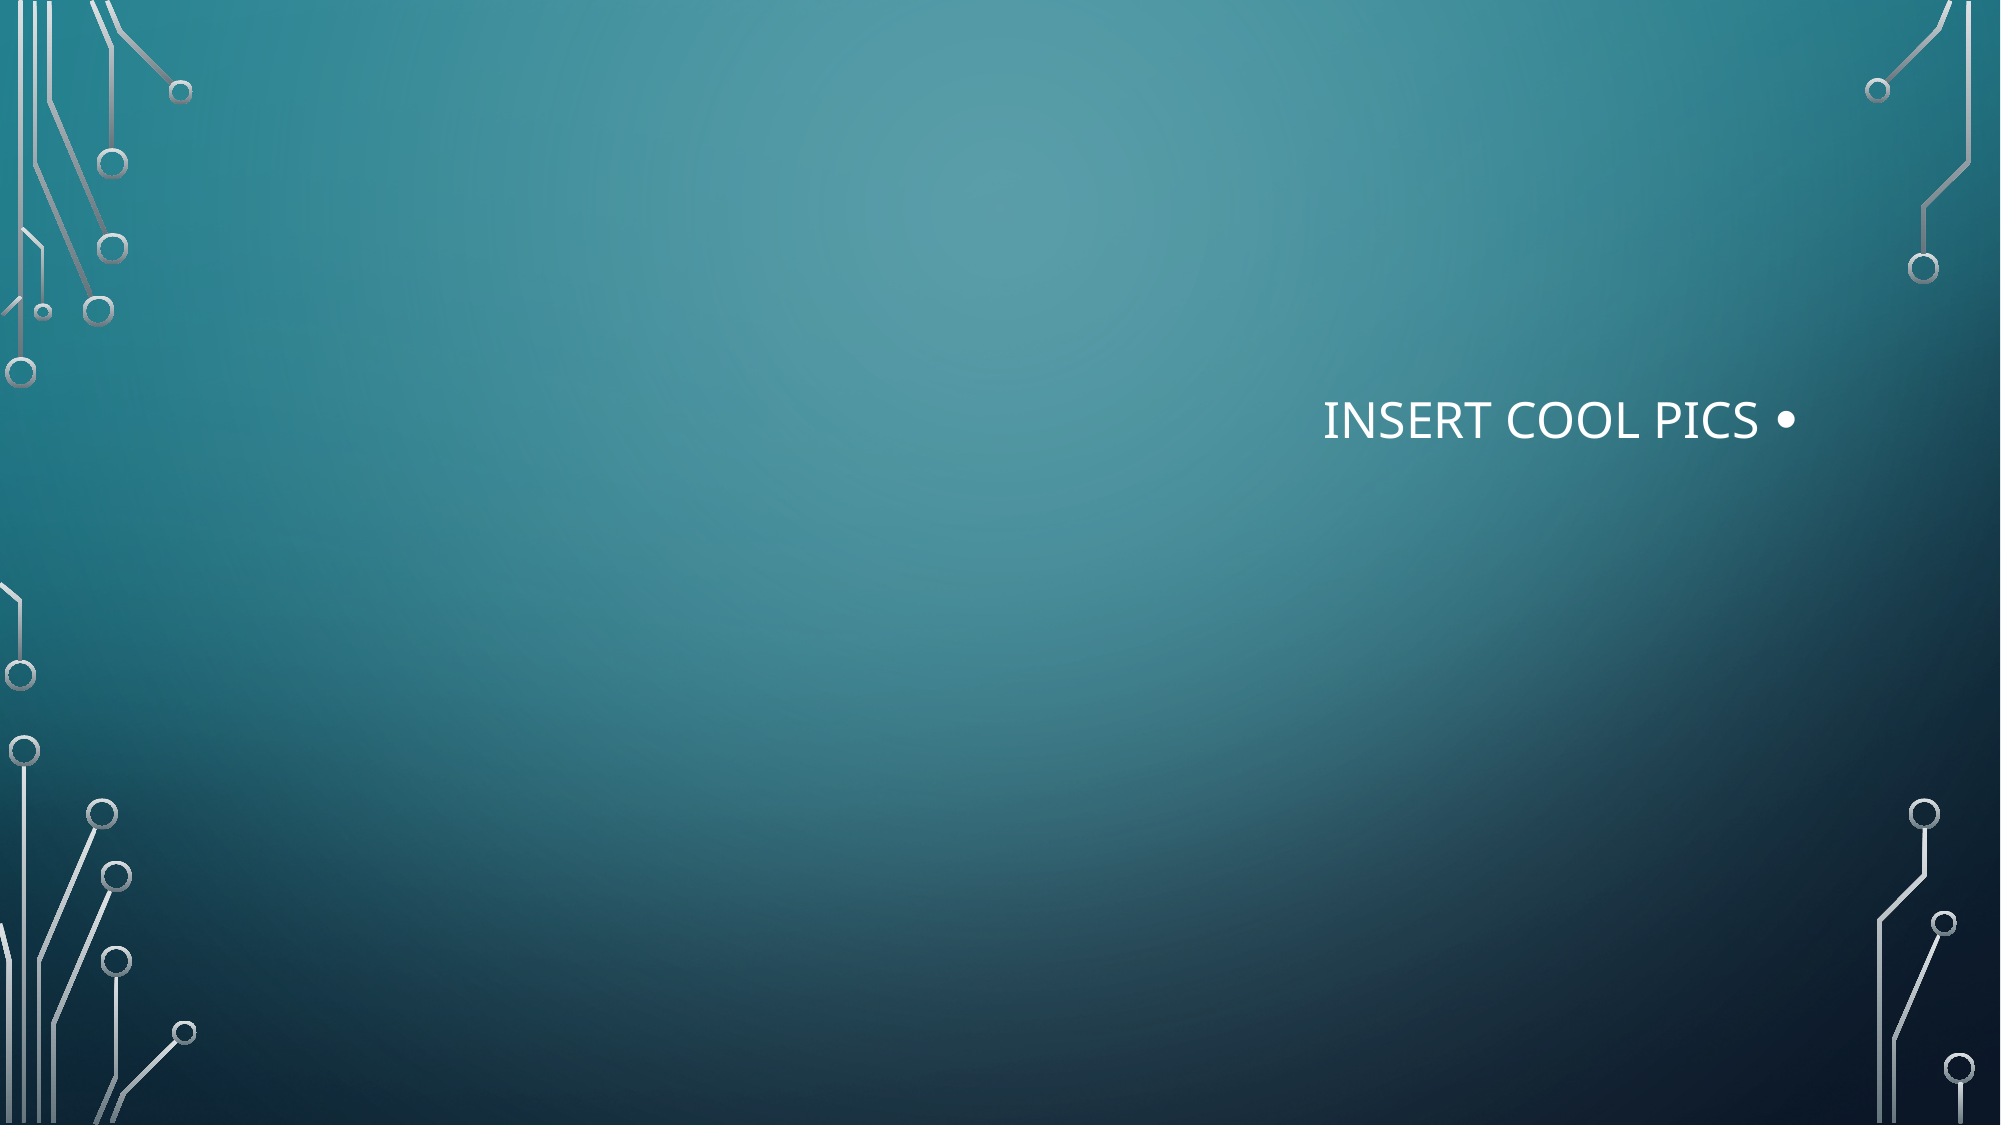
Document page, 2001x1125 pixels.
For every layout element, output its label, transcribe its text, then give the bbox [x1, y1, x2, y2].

list INSERT COOL PICS [187, 369, 1813, 950]
